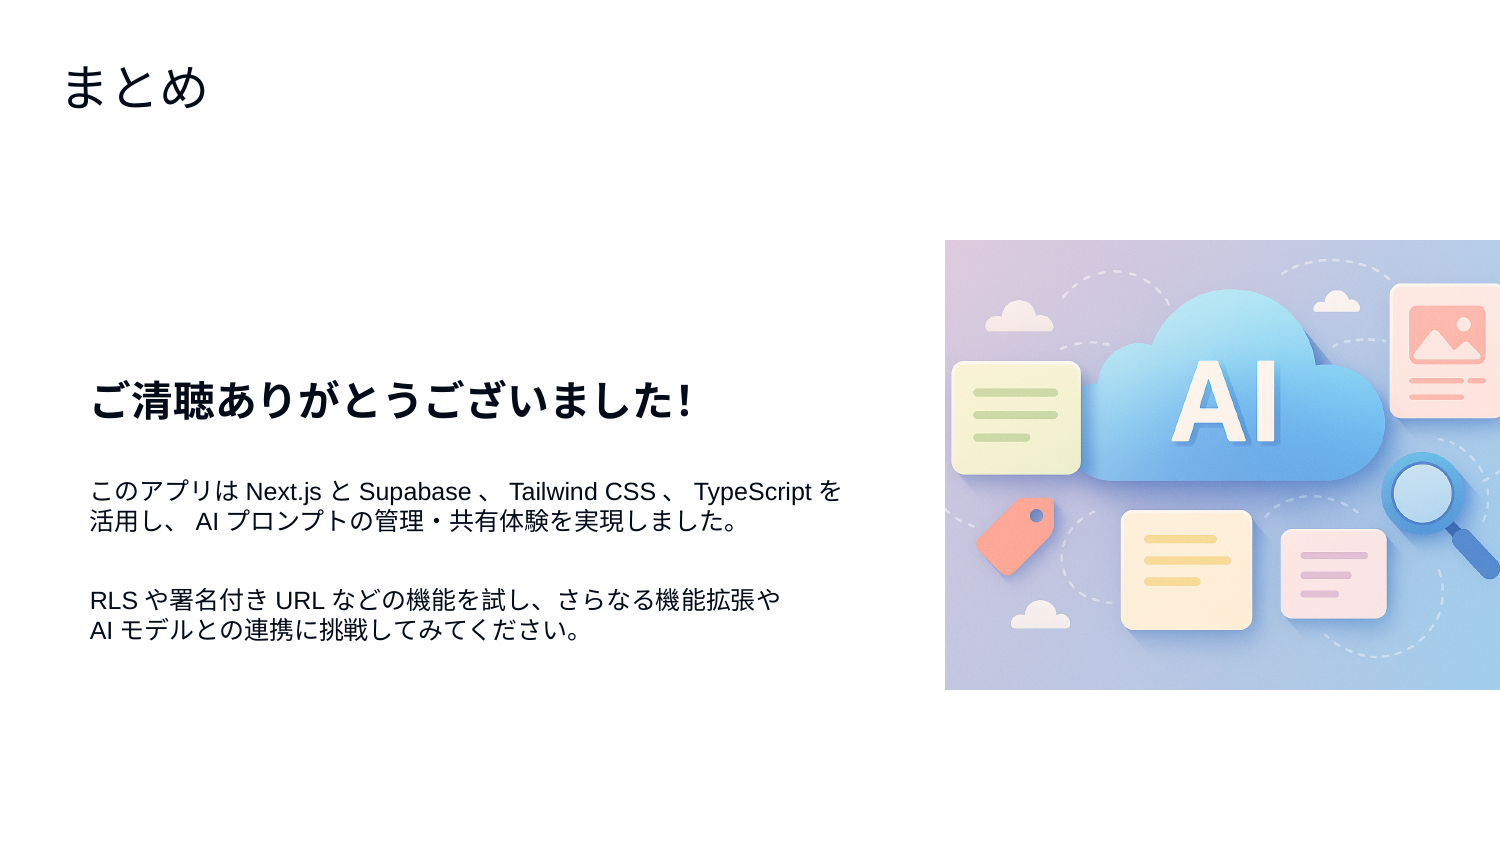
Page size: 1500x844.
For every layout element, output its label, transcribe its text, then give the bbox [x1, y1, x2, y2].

picture [944, 239, 1500, 690]
text_box ご清聴ありがとうございました！ このアプリはNext.jsとSupabase、Tailwind CSS、TypeScriptを 活用し、AIプロンプトの管理・共有体験を実現しました。 RLSや署名付きURLなどの機能を試し、さらなる機能拡張や AIモデルとの連携に挑戦してみてください。 [74, 299, 900, 720]
text_box まとめ [44, 45, 1455, 128]
